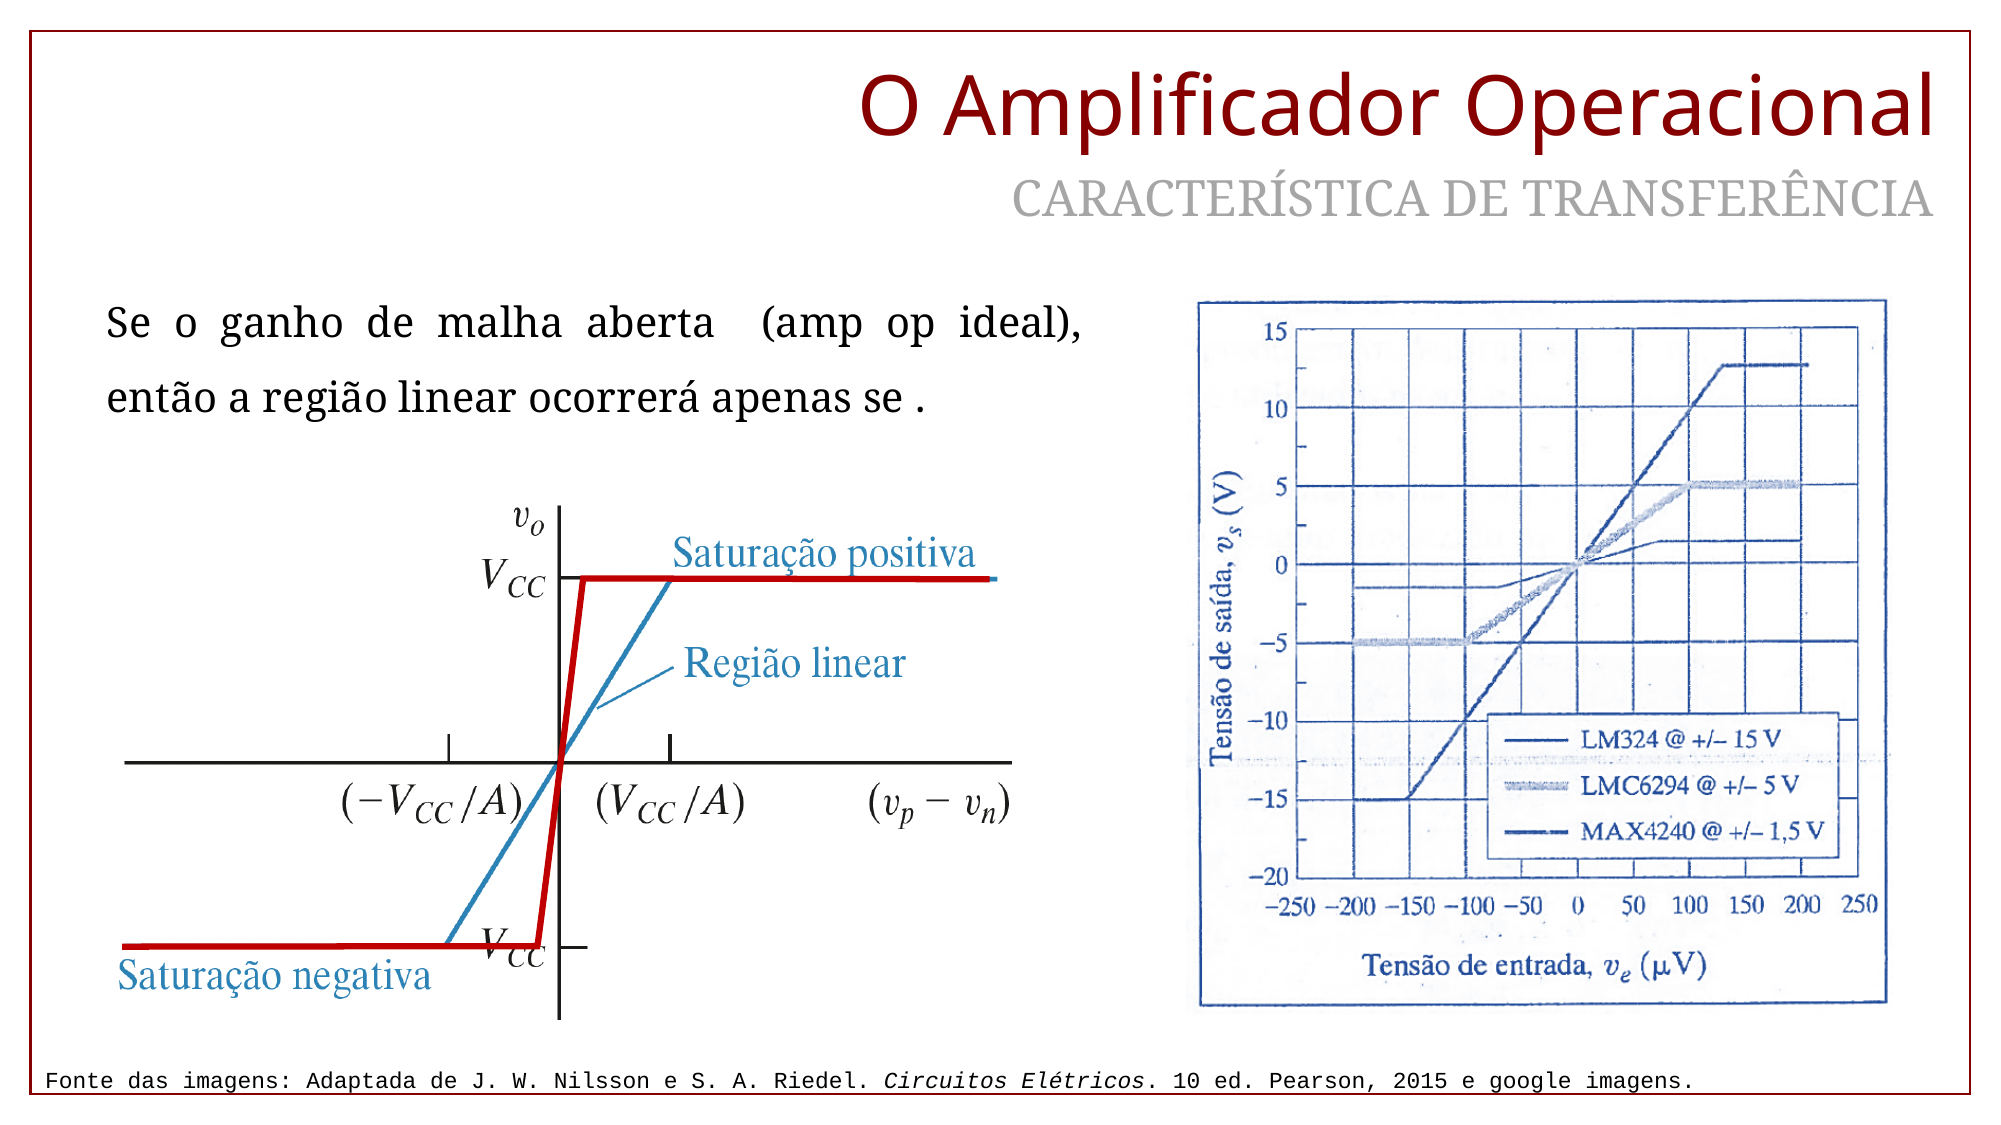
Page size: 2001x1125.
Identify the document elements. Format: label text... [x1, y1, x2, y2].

picture [76, 472, 1051, 1036]
text_box CARACTERÍSTICA DE TRANSFERÊNCIA [917, 159, 1950, 234]
text_box O Amplificador Operacional [449, 65, 1950, 159]
text_box [29, 30, 1971, 1095]
text_box Fonte das imagens: Adaptada de J. W. Nilsson e S. A. Riedel. Circuitos Elétricos. 10 ed. Pearson, 2015 e google imagens. [30, 1058, 1920, 1101]
picture [1183, 286, 1909, 1030]
